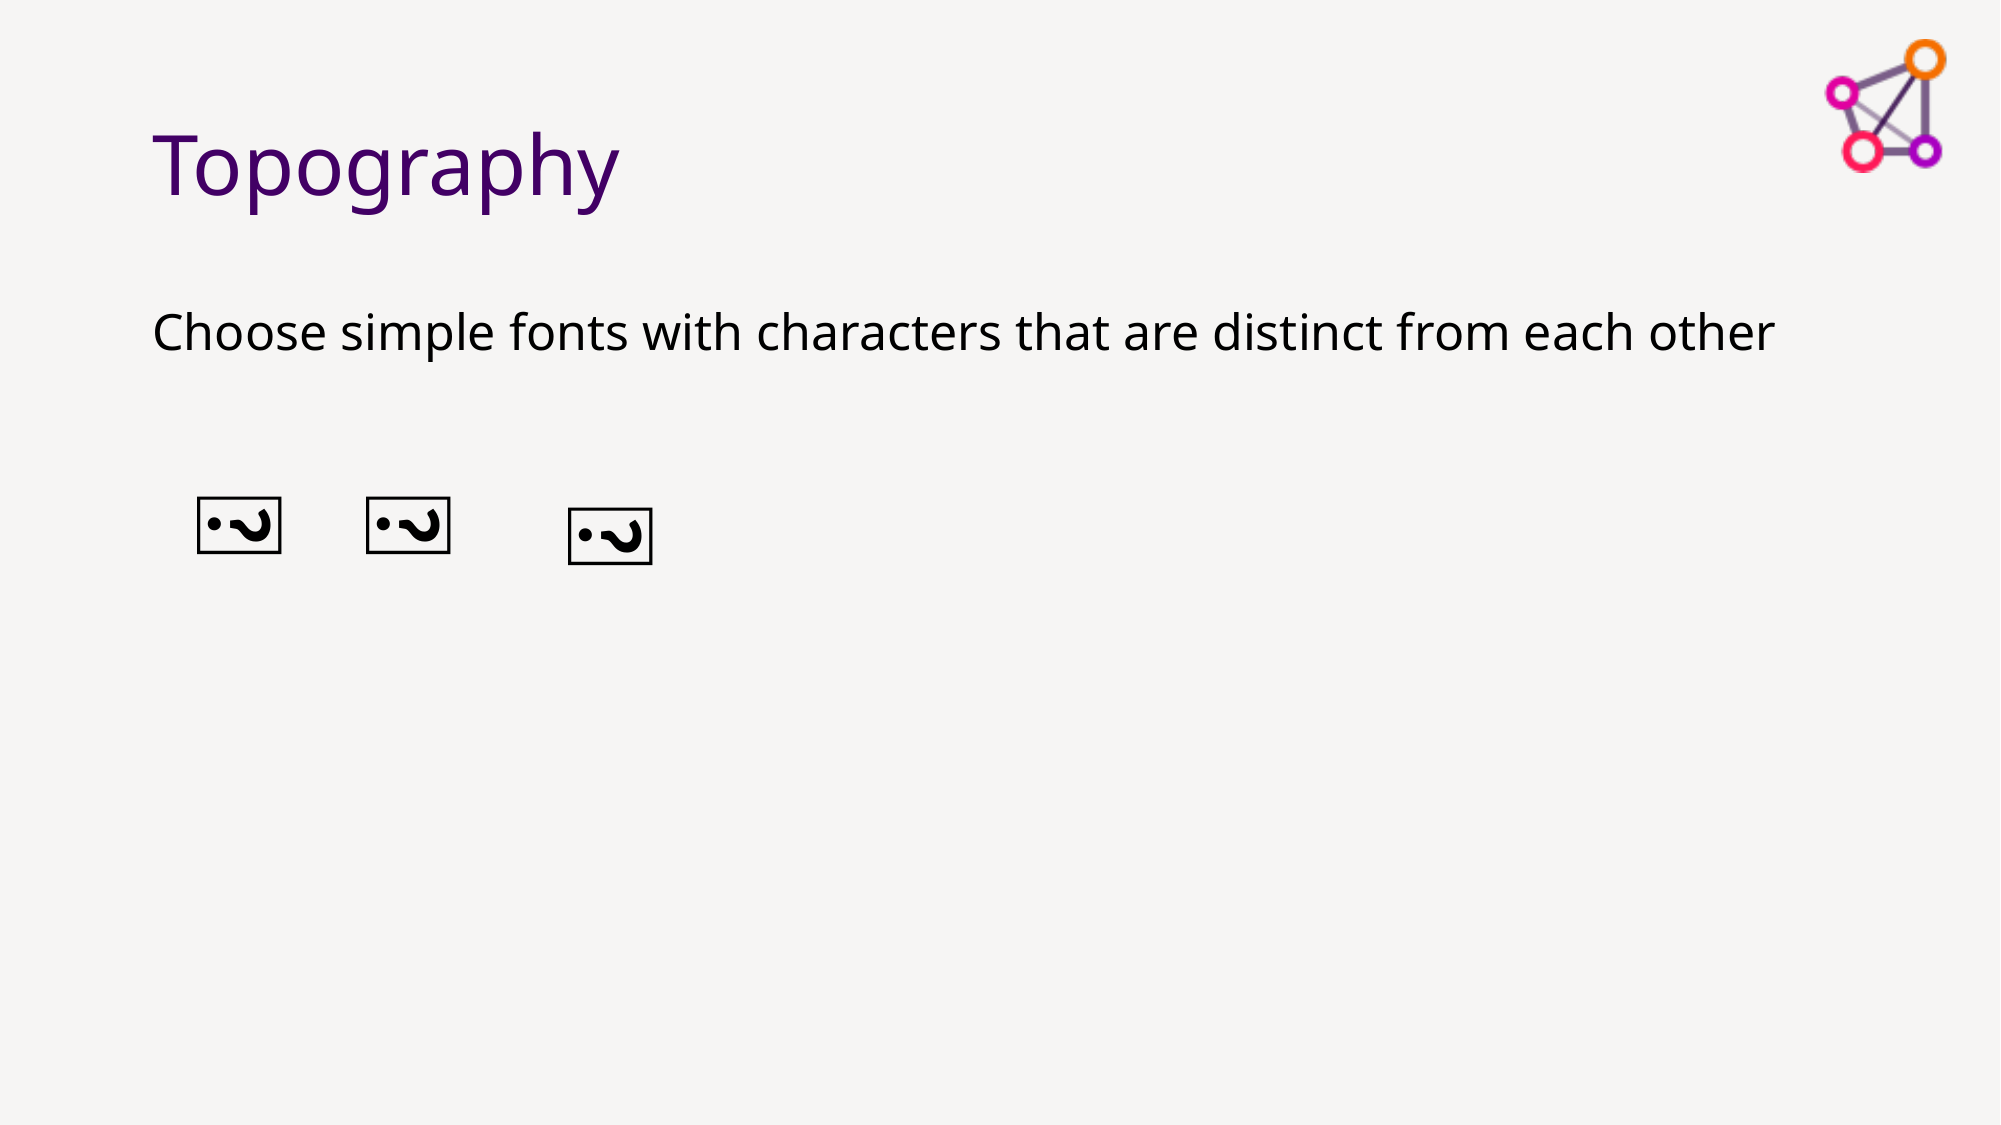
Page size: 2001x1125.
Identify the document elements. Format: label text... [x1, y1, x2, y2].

title Topography [137, 59, 1863, 278]
text_box 👣 [164, 479, 330, 646]
list Choose simple fonts with characters that are distinct from each other [137, 299, 1863, 1014]
text_box 👣 [334, 479, 500, 646]
text_box 👣 [536, 490, 701, 657]
picture [1821, 39, 1955, 173]
